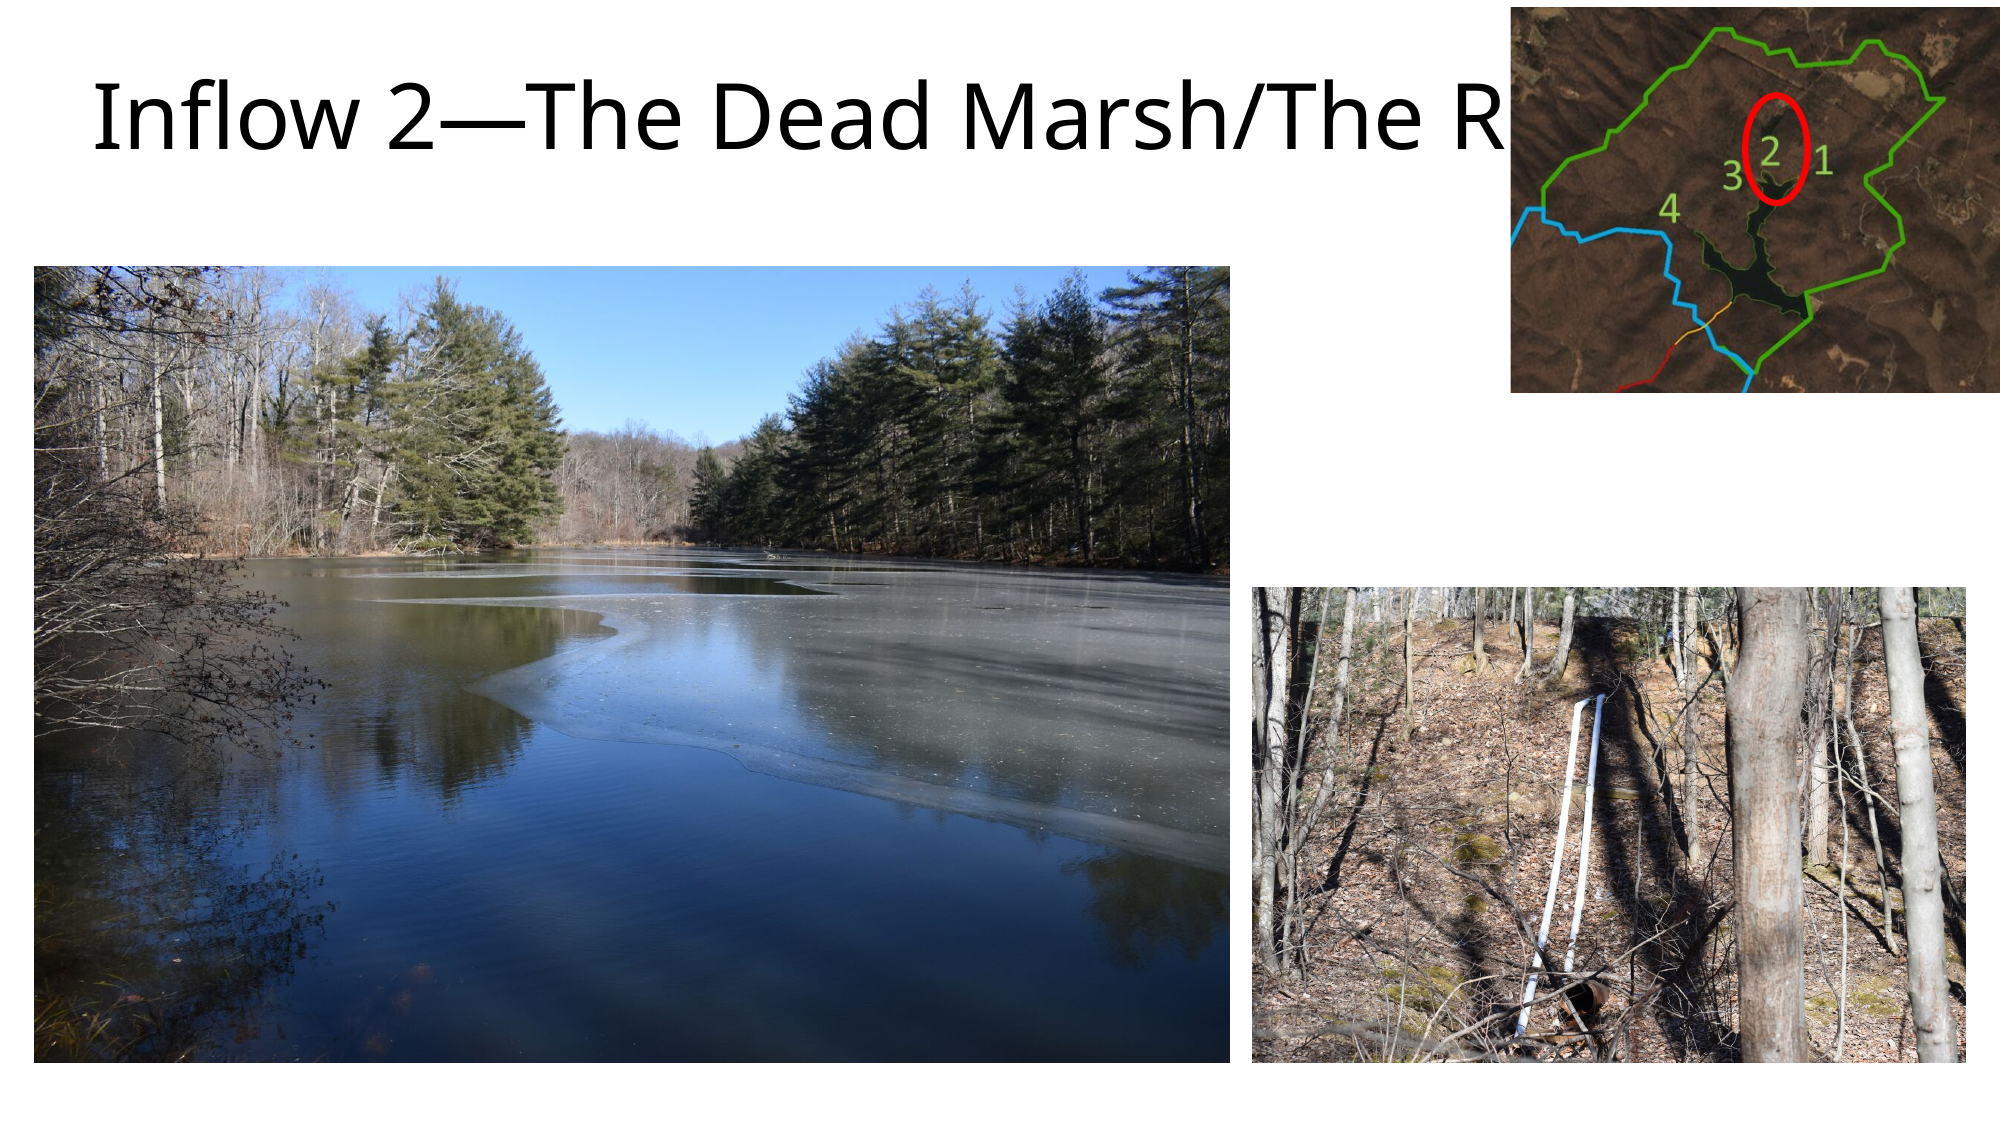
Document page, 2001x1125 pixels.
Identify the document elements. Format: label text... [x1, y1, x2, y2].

title Inflow 2—The Dead Marsh/The Runt [77, 10, 1510, 229]
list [1510, 7, 2000, 393]
picture [1252, 587, 1966, 1063]
picture [34, 266, 1230, 1063]
